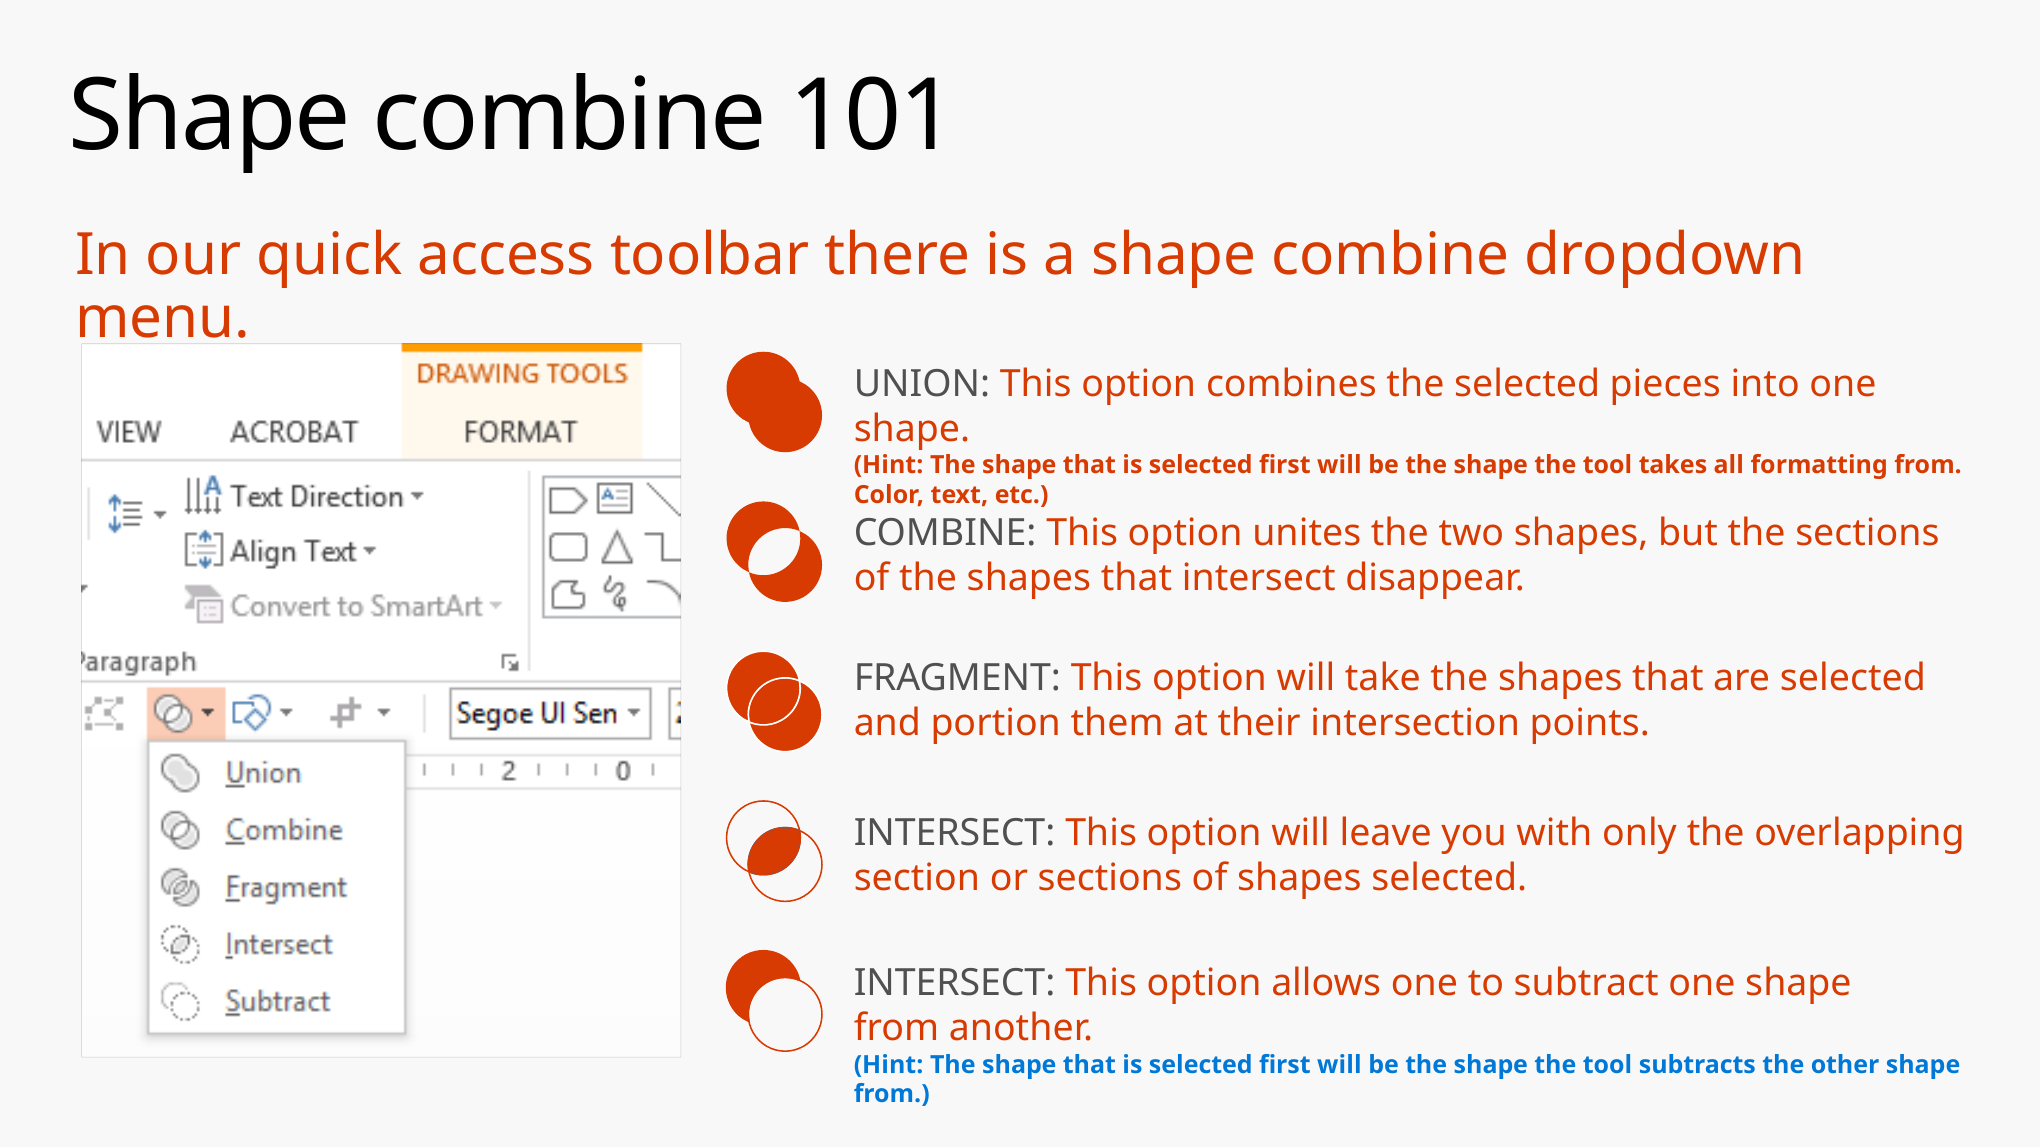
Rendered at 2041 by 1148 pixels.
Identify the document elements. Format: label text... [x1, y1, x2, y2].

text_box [726, 950, 823, 1052]
text_box COMBINE: This option unites the two shapes, but the sections of the shapes that intersect disappear. [839, 500, 1987, 606]
picture [81, 343, 681, 1057]
text_box FRAGMENT: This option will take the shapes that are selected and portion them at their intersection points. [839, 645, 1987, 751]
text_box UNION: This option combines the selected pieces into one shape. (Hint: The shape that is selected first will be the shape the tool takes all formatting from. Color, text, etc.) [839, 351, 1987, 500]
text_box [726, 800, 823, 902]
title Shape combine 101 [45, 48, 1996, 199]
text_box [725, 500, 823, 603]
text_box [725, 350, 823, 453]
text_box In our quick access toolbar there is a shape combine dropdown menu. [45, 199, 1996, 800]
text_box INTERSECT: This option allows one to subtract one shape from another. (Hint: The shape that is selected first will be the shape the tool subtracts the other shape from.) [839, 950, 1987, 1116]
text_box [726, 650, 823, 752]
text_box INTERSECT: This option will leave you with only the overlapping section or sections of shapes selected. [839, 800, 1987, 906]
